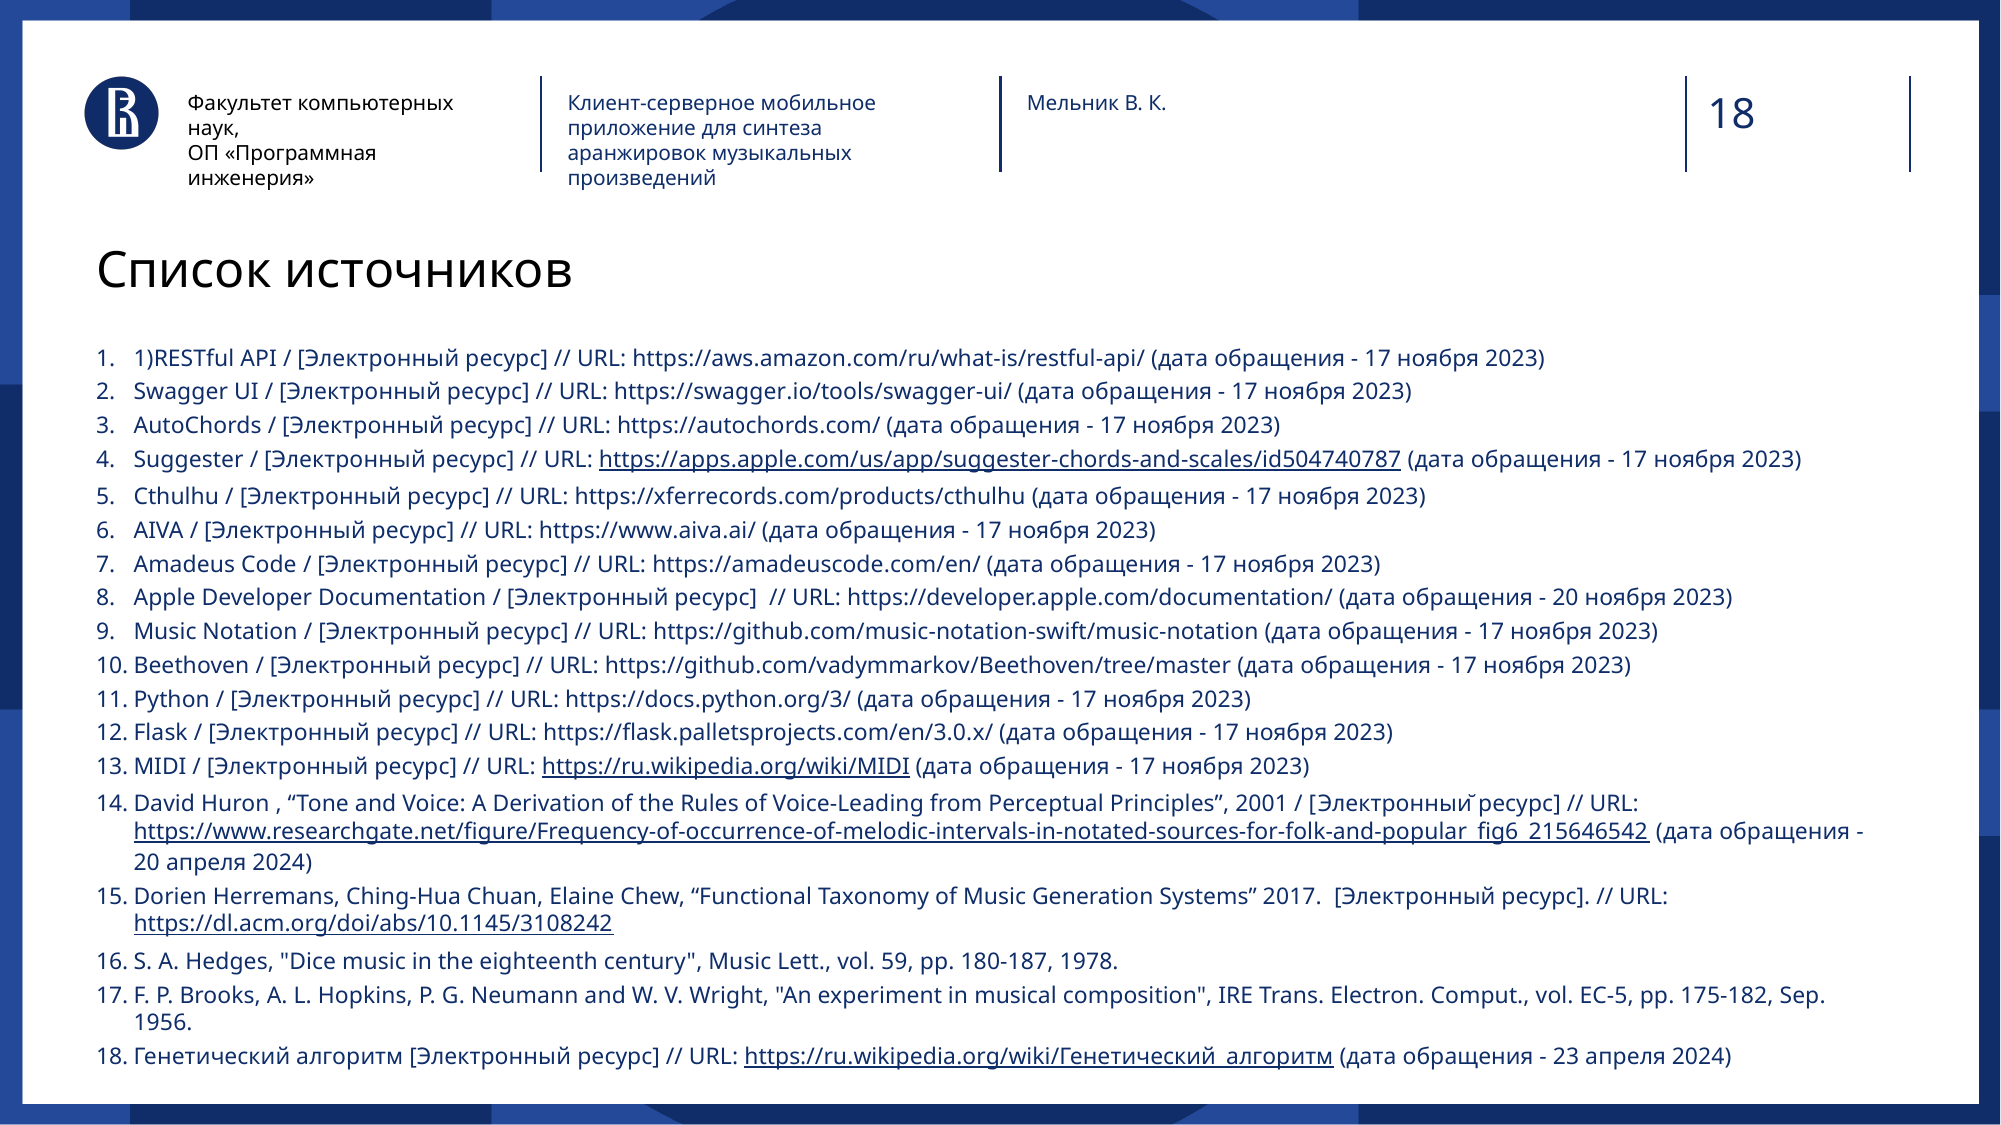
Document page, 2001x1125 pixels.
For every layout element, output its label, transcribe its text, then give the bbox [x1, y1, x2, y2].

list Мельник В. К. [1026, 90, 1367, 157]
title Список источников [96, 237, 1927, 365]
list Факультет компьютерных наук, ОП «Программная инженерия» [187, 90, 500, 159]
picture [0, 0, 2001, 1125]
list 1)RESTful API / [Электронный ресурс] // URL: https://aws.amazon.com/ru/what-is/restful-api/ (дата обращения - 17 ноября 2023) Swagger UI / [Электронный ресурс] // URL: https://swagger.io/tools/swagger-ui/ (дата обращения - 17 ноября 2023) AutoChords / [Электронный ресурс] // URL: https://autochords.com/ (дата обращения - 17 ноября 2023) Suggester / [Электронный ресурс] // URL: https://apps.apple.com/us/app/suggester-chords-and-scales/id504740787 (дата обращения - 17 ноября 2023) Cthulhu / [Электронный ресурс] // URL: https://xferrecords.com/products/cthulhu (дата обращения - 17 ноября 2023) AIVA / [Электронный ресурс] // URL: https://www.aiva.ai/ (дата обращения - 17 ноября 2023) Amadeus Code / [Электронный ресурс] // URL: https://amadeuscode.com/en/ (дата обращения - 17 ноября 2023) Apple Developer Documentation / [Электронный ресурс] // URL: https://developer.apple.com/documentation/ (дата обращения - 20 ноября 2023) Music Notation / [Электронный ресурс] // URL: https://github.com/music-notation-swift/music-notation (дата обращения - 17 ноября 2023) Beethoven / [Электронный ресурс] // URL: https://github.com/vadymmarkov/Beethoven/tree/master (дата обращения - 17 ноября 2023) Python / [Электронный ресурс] // URL: https://docs.python.org/3/ (дата обращения - 17 ноября 2023) Flask / [Электронный ресурс] // URL: https://flask.palletsprojects.com/en/3.0.x/ (дата обращения - 17 ноября 2023) MIDI / [Электронный ресурс] // URL: https://ru.wikipedia.org/wiki/MIDI (дата обращения - 17 ноября 2023) David Huron , “Tone and Voice: A Derivation of the Rules of Voice-Leading from Perceptual Principles”, 2001 / [Электронный ресурс] // URL: https://www.researchgate.net/figure/Frequency-of-occurrence-of-melodic-intervals-in-notated-sources-for-folk-and-popular_fig6_215646542 (дата обращения - 20 апреля 2024) Dorien Herremans, Ching-Hua Chuan, Elaine Chew, “Functional Taxonomy of Music Generation Systems” 2017. [Электронный ресурс]. // URL: https://dl.acm.org/doi/abs/10.1145/3108242 S. A. Hedges, "Dice music in the eighteenth century", Music Lett., vol. 59, pp. 180-187, 1978. F. P. Brooks, A. L. Hopkins, P. G. Neumann and W. V. Wright, "An experiment in musical composition", IRE Trans. Electron. Comput., vol. EC-5, pp. 175-182, Sep. 1956. Генетический алгоритм [Электронный ресурс] // URL: https://ru.wikipedia.org/wiki/Генетический_алгоритм (дата обращения - 23 апреля 2024) [96, 343, 1890, 1011]
list Клиент-серверное мобильное приложение для синтеза аранжировок музыкальных произведений [567, 90, 948, 157]
